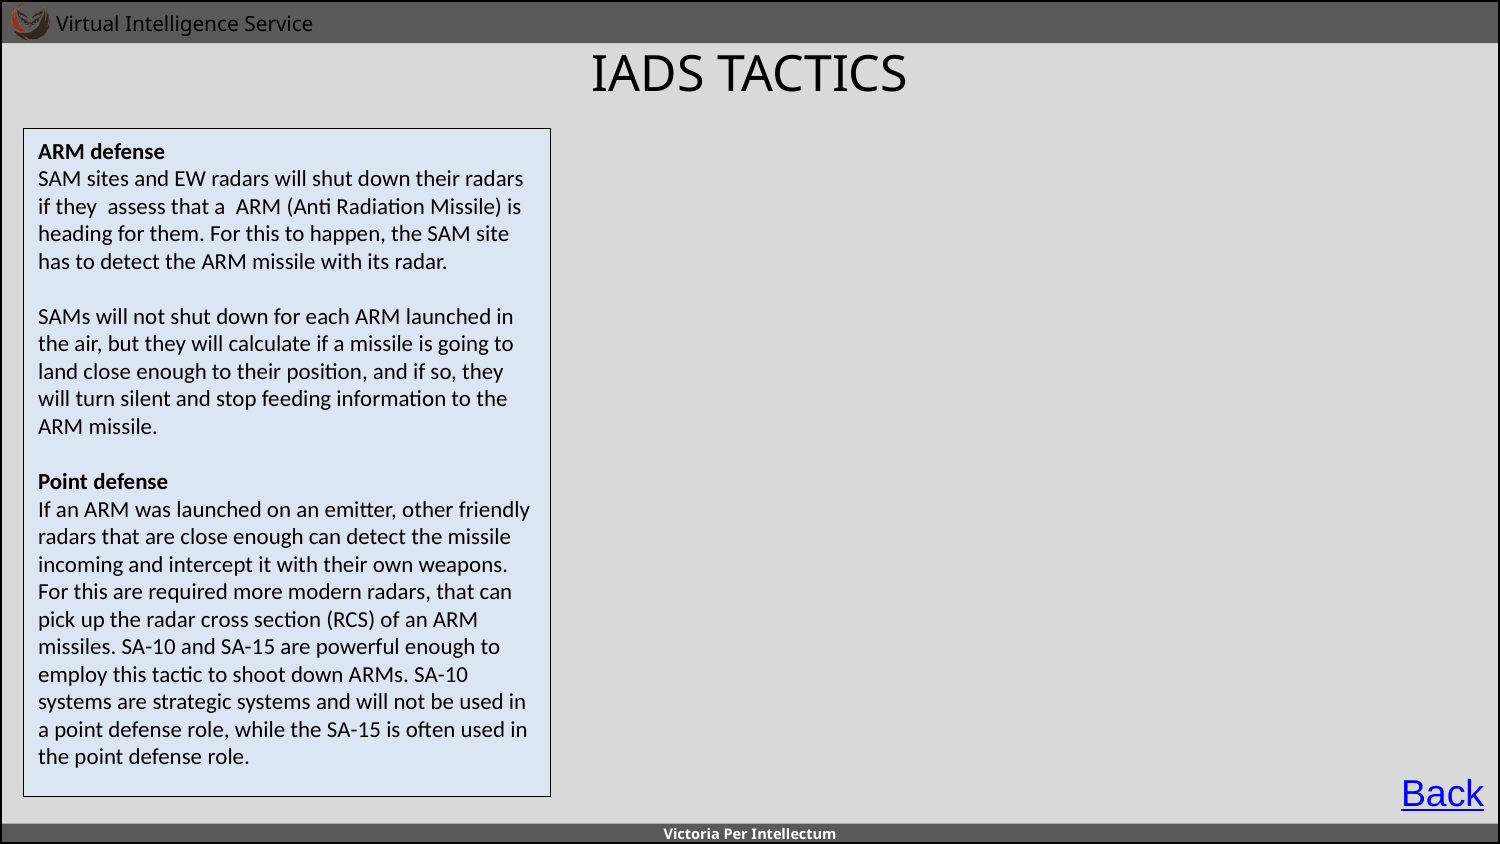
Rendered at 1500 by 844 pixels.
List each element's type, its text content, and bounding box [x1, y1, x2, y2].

picture [5, 2, 54, 44]
text_box Back [1386, 761, 1500, 822]
title IADS TACTICS [0, 48, 1500, 95]
text_box ARM defense SAM sites and EW radars will shut down their radars if they assess that a ARM (Anti Radiation Missile) is heading for them. For this to happen, the SAM site has to detect the ARM missile with its radar. SAMs will not shut down for each ARM launched in the air, but they will calculate if a missile is going to land close enough to their position, and if so, they will turn silent and stop feeding information to the ARM missile. Point defense If an ARM was launched on an emitter, other friendly radars that are close enough can detect the missile incoming and intercept it with their own weapons. For this are required more modern radars, that can pick up the radar cross section (RCS) of an ARM missiles. SA-10 and SA-15 are powerful enough to employ this tactic to shoot down ARMs. SA-10 systems are strategic systems and will not be used in a point defense role, while the SA-15 is often used in the point defense role. [23, 128, 551, 797]
